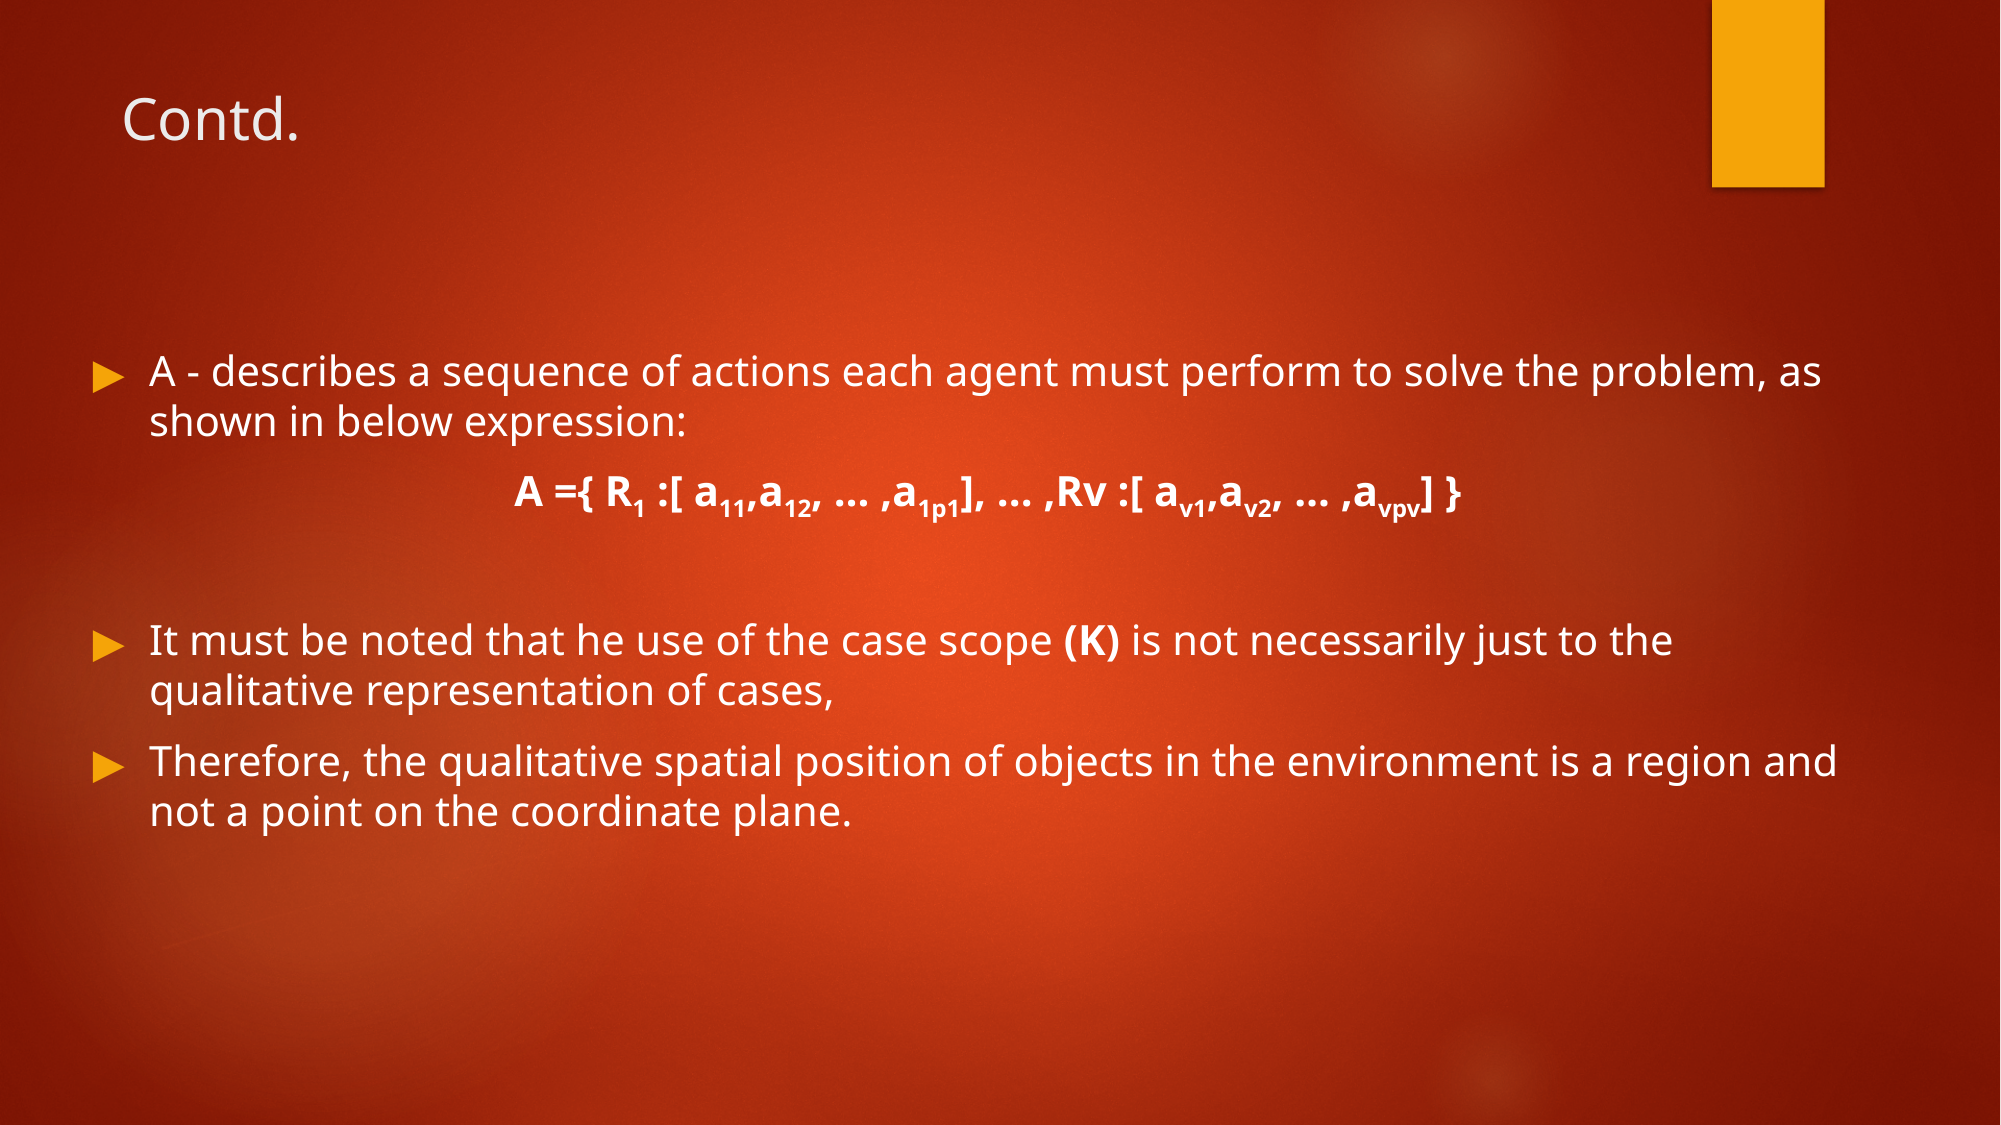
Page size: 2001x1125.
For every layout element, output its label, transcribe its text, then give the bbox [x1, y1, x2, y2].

list A - describes a sequence of actions each agent must perform to solve the problem, as shown in below expression: A ={ R1 :[ a11,a12, … ,a1p1], ... ,Rv :[ av1,av2, … ,avpv] } It must be noted that he use of the case scope (K) is not necessarily just to the qualitative representation of cases, Therefore, the qualitative spatial position of objects in the environment is a region and not a point on the coordinate plane. [77, 336, 1898, 1025]
picture [0, 0, 2001, 1125]
title Contd. [106, 74, 1649, 304]
